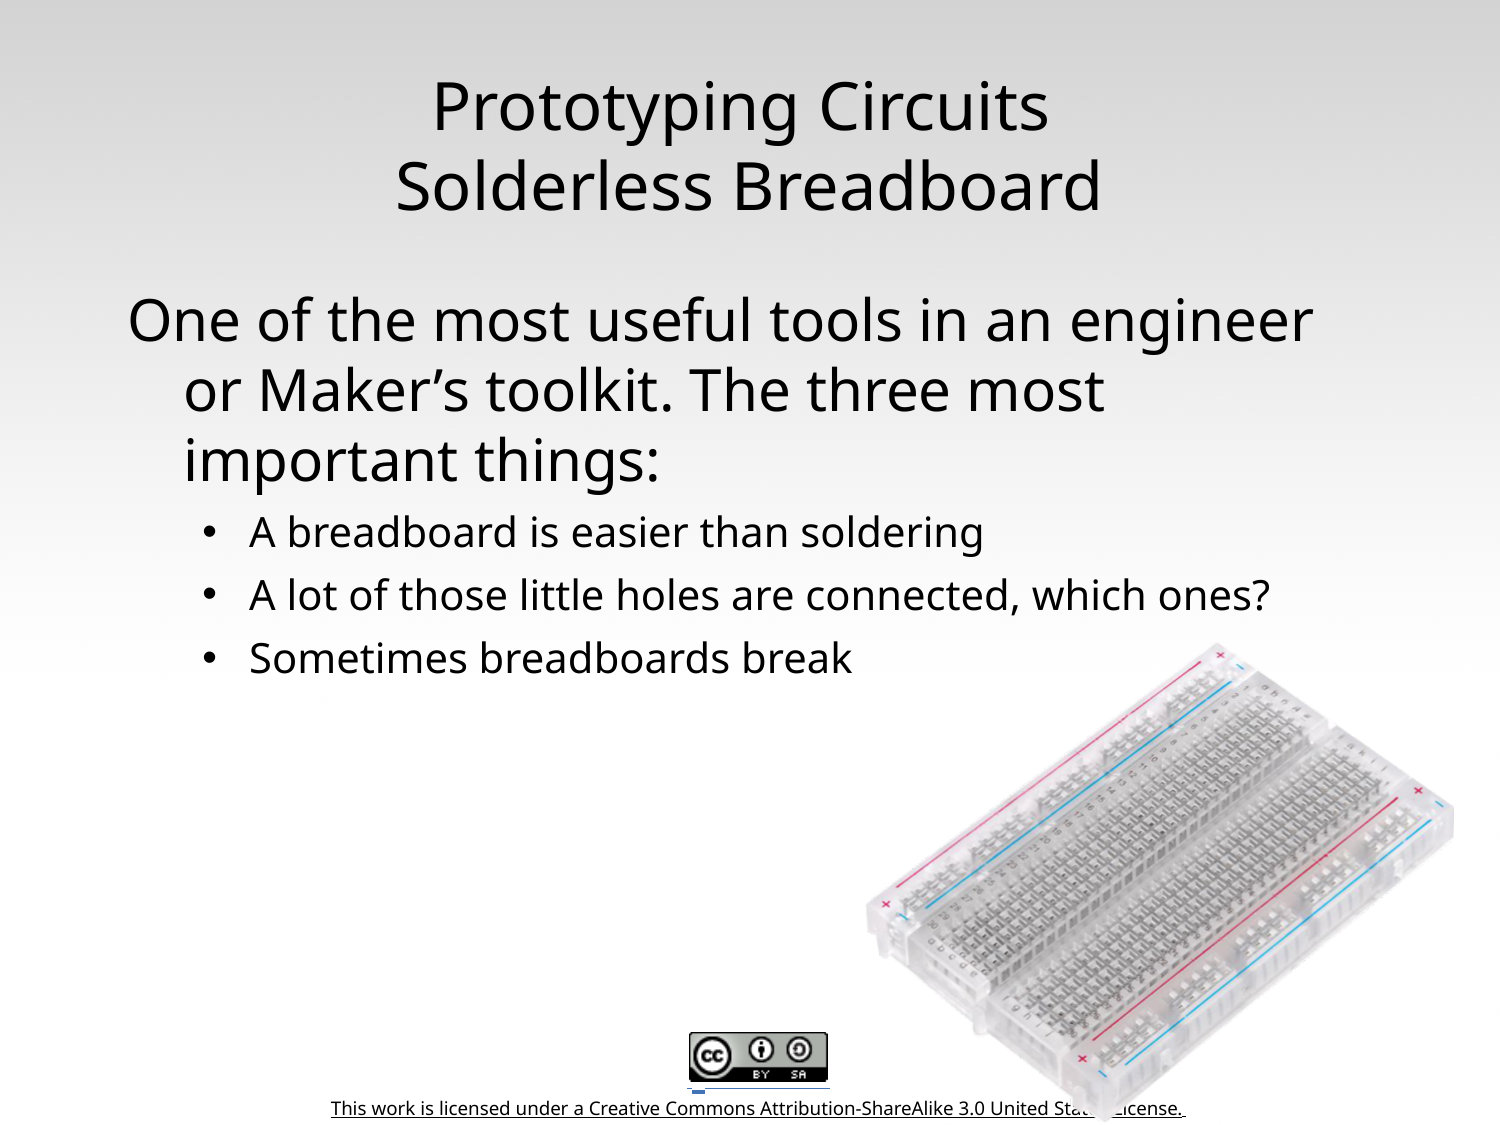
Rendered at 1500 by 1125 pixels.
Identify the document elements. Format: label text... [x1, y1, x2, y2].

picture [0, 0, 1500, 1125]
list One of the most useful tools in an engineer or Maker’s toolkit. The three most important things: A breadboard is easier than soldering A lot of those little holes are connected, which ones? Sometimes breadboards break [112, 275, 1388, 1000]
title Prototyping Circuits Solderless Breadboard [112, 50, 1388, 238]
